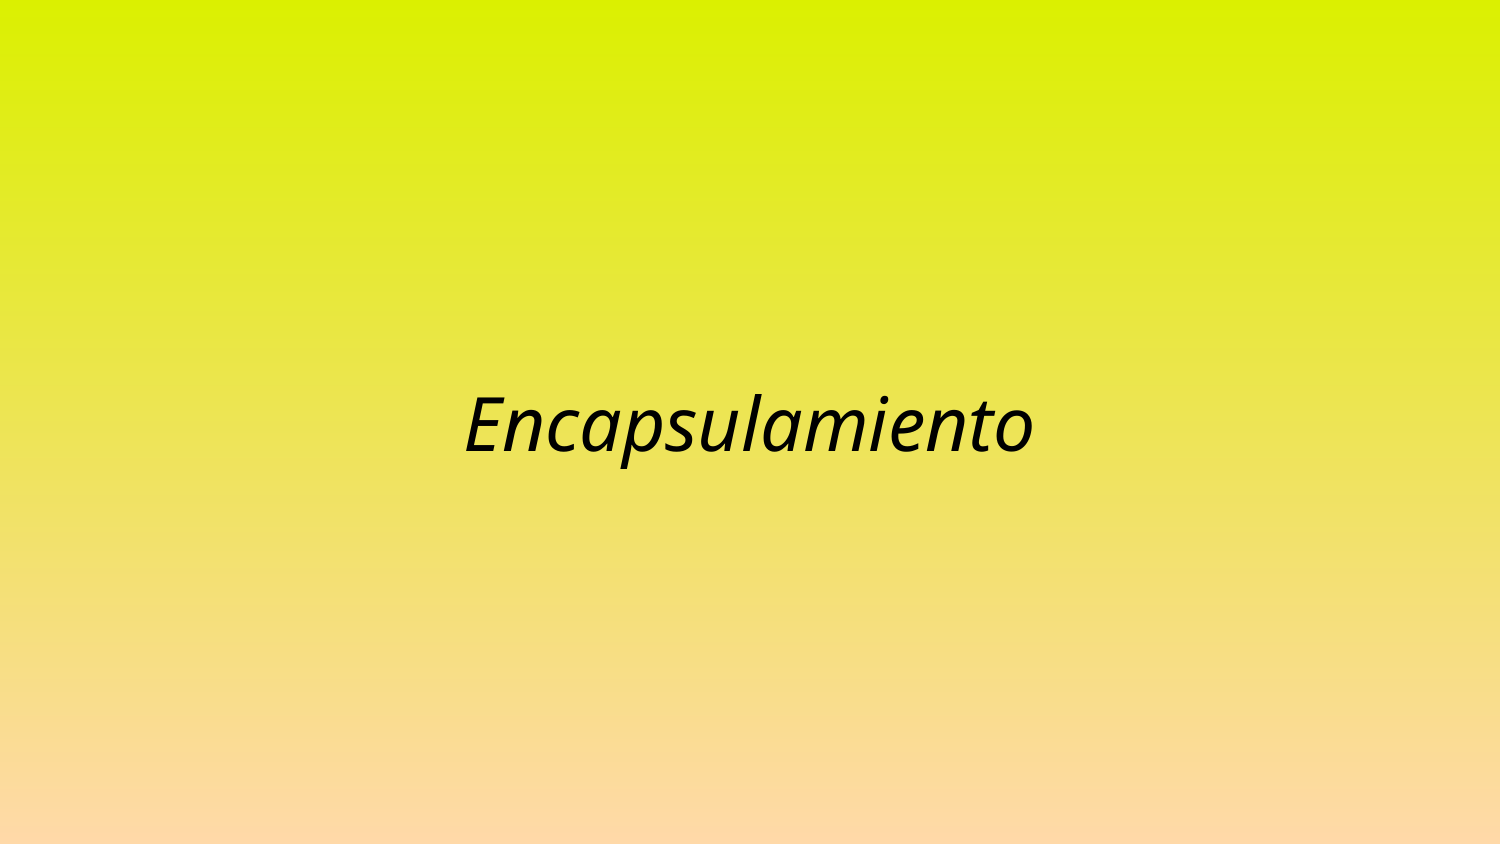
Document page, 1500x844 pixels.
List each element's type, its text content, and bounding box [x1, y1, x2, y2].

text_box Encapsulamiento [358, 340, 1142, 503]
